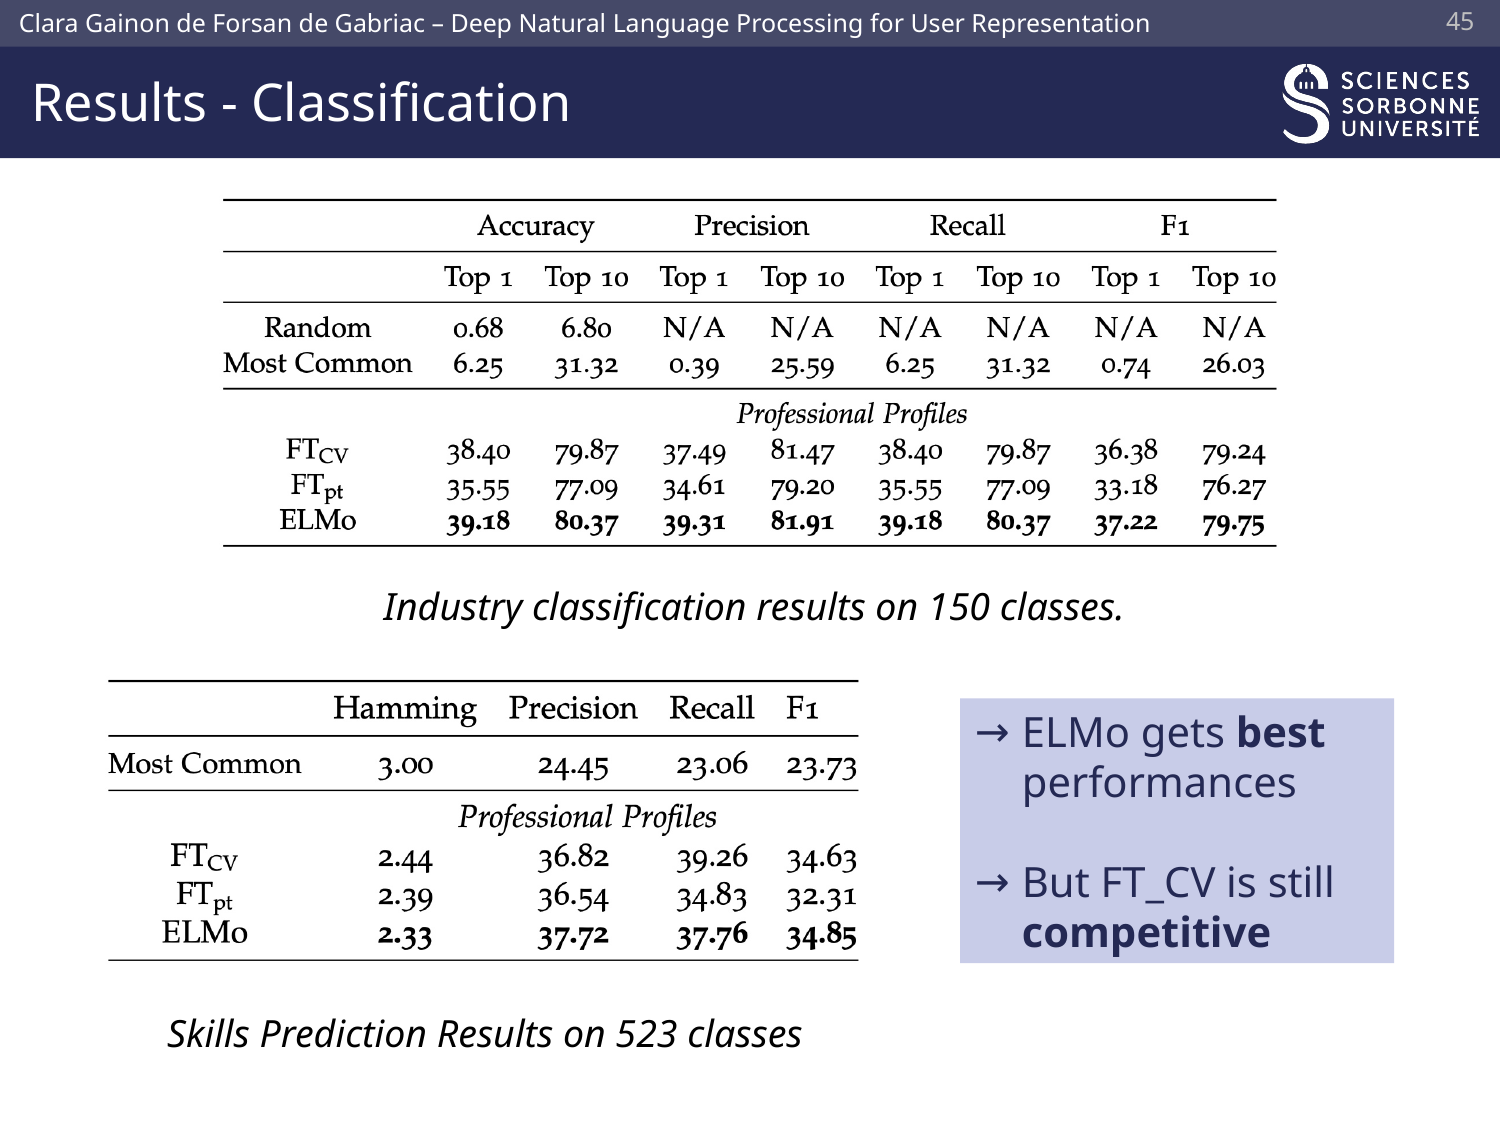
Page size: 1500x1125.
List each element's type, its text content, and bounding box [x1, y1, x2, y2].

text_box Skills Prediction Results on 523 classes [105, 1002, 865, 1063]
title Results - Classification [16, 48, 1266, 161]
picture [105, 675, 865, 965]
text_box ELMo gets best performances But FT_CV is still competitive [960, 698, 1395, 964]
text_box Industry classification results on 150 classes. [105, 575, 1394, 636]
picture [219, 194, 1281, 550]
slide_number 44 [1411, 0, 1490, 54]
